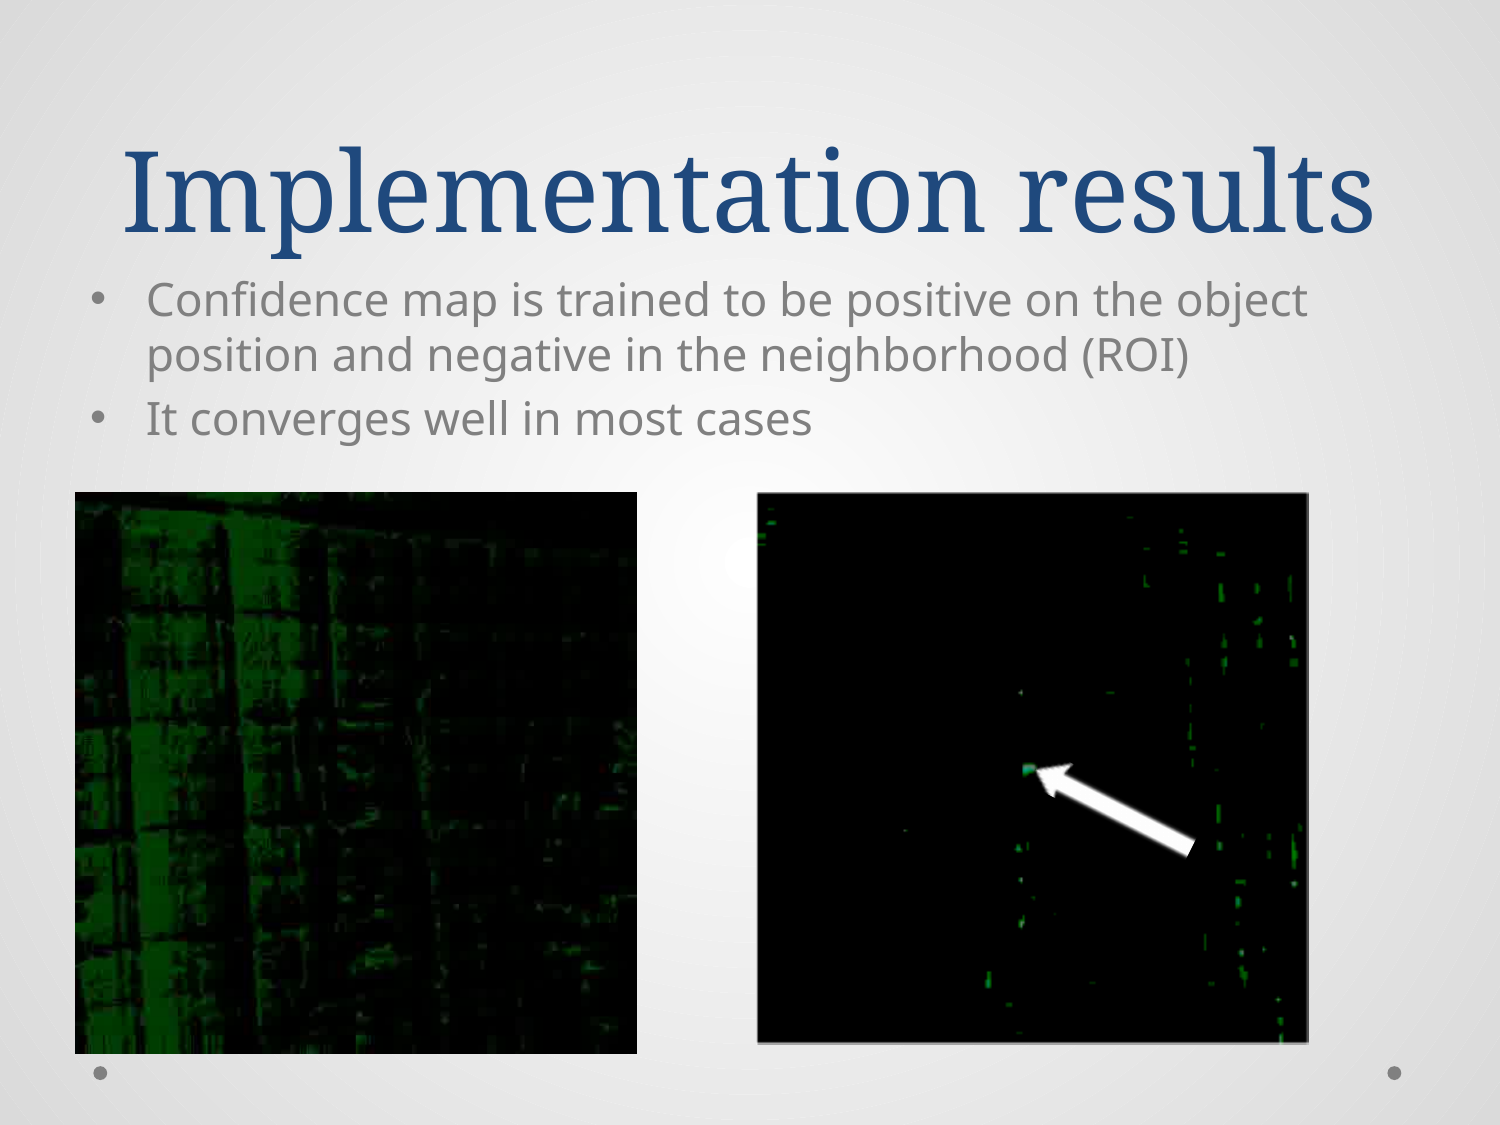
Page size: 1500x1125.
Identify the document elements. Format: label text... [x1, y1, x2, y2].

picture [755, 492, 1309, 1045]
list Confidence map is trained to be positive on the object position and negative in the neighborhood (ROI) It converges well in most cases [75, 262, 1370, 493]
title Implementation results [75, 0, 1425, 263]
picture [74, 492, 637, 1054]
